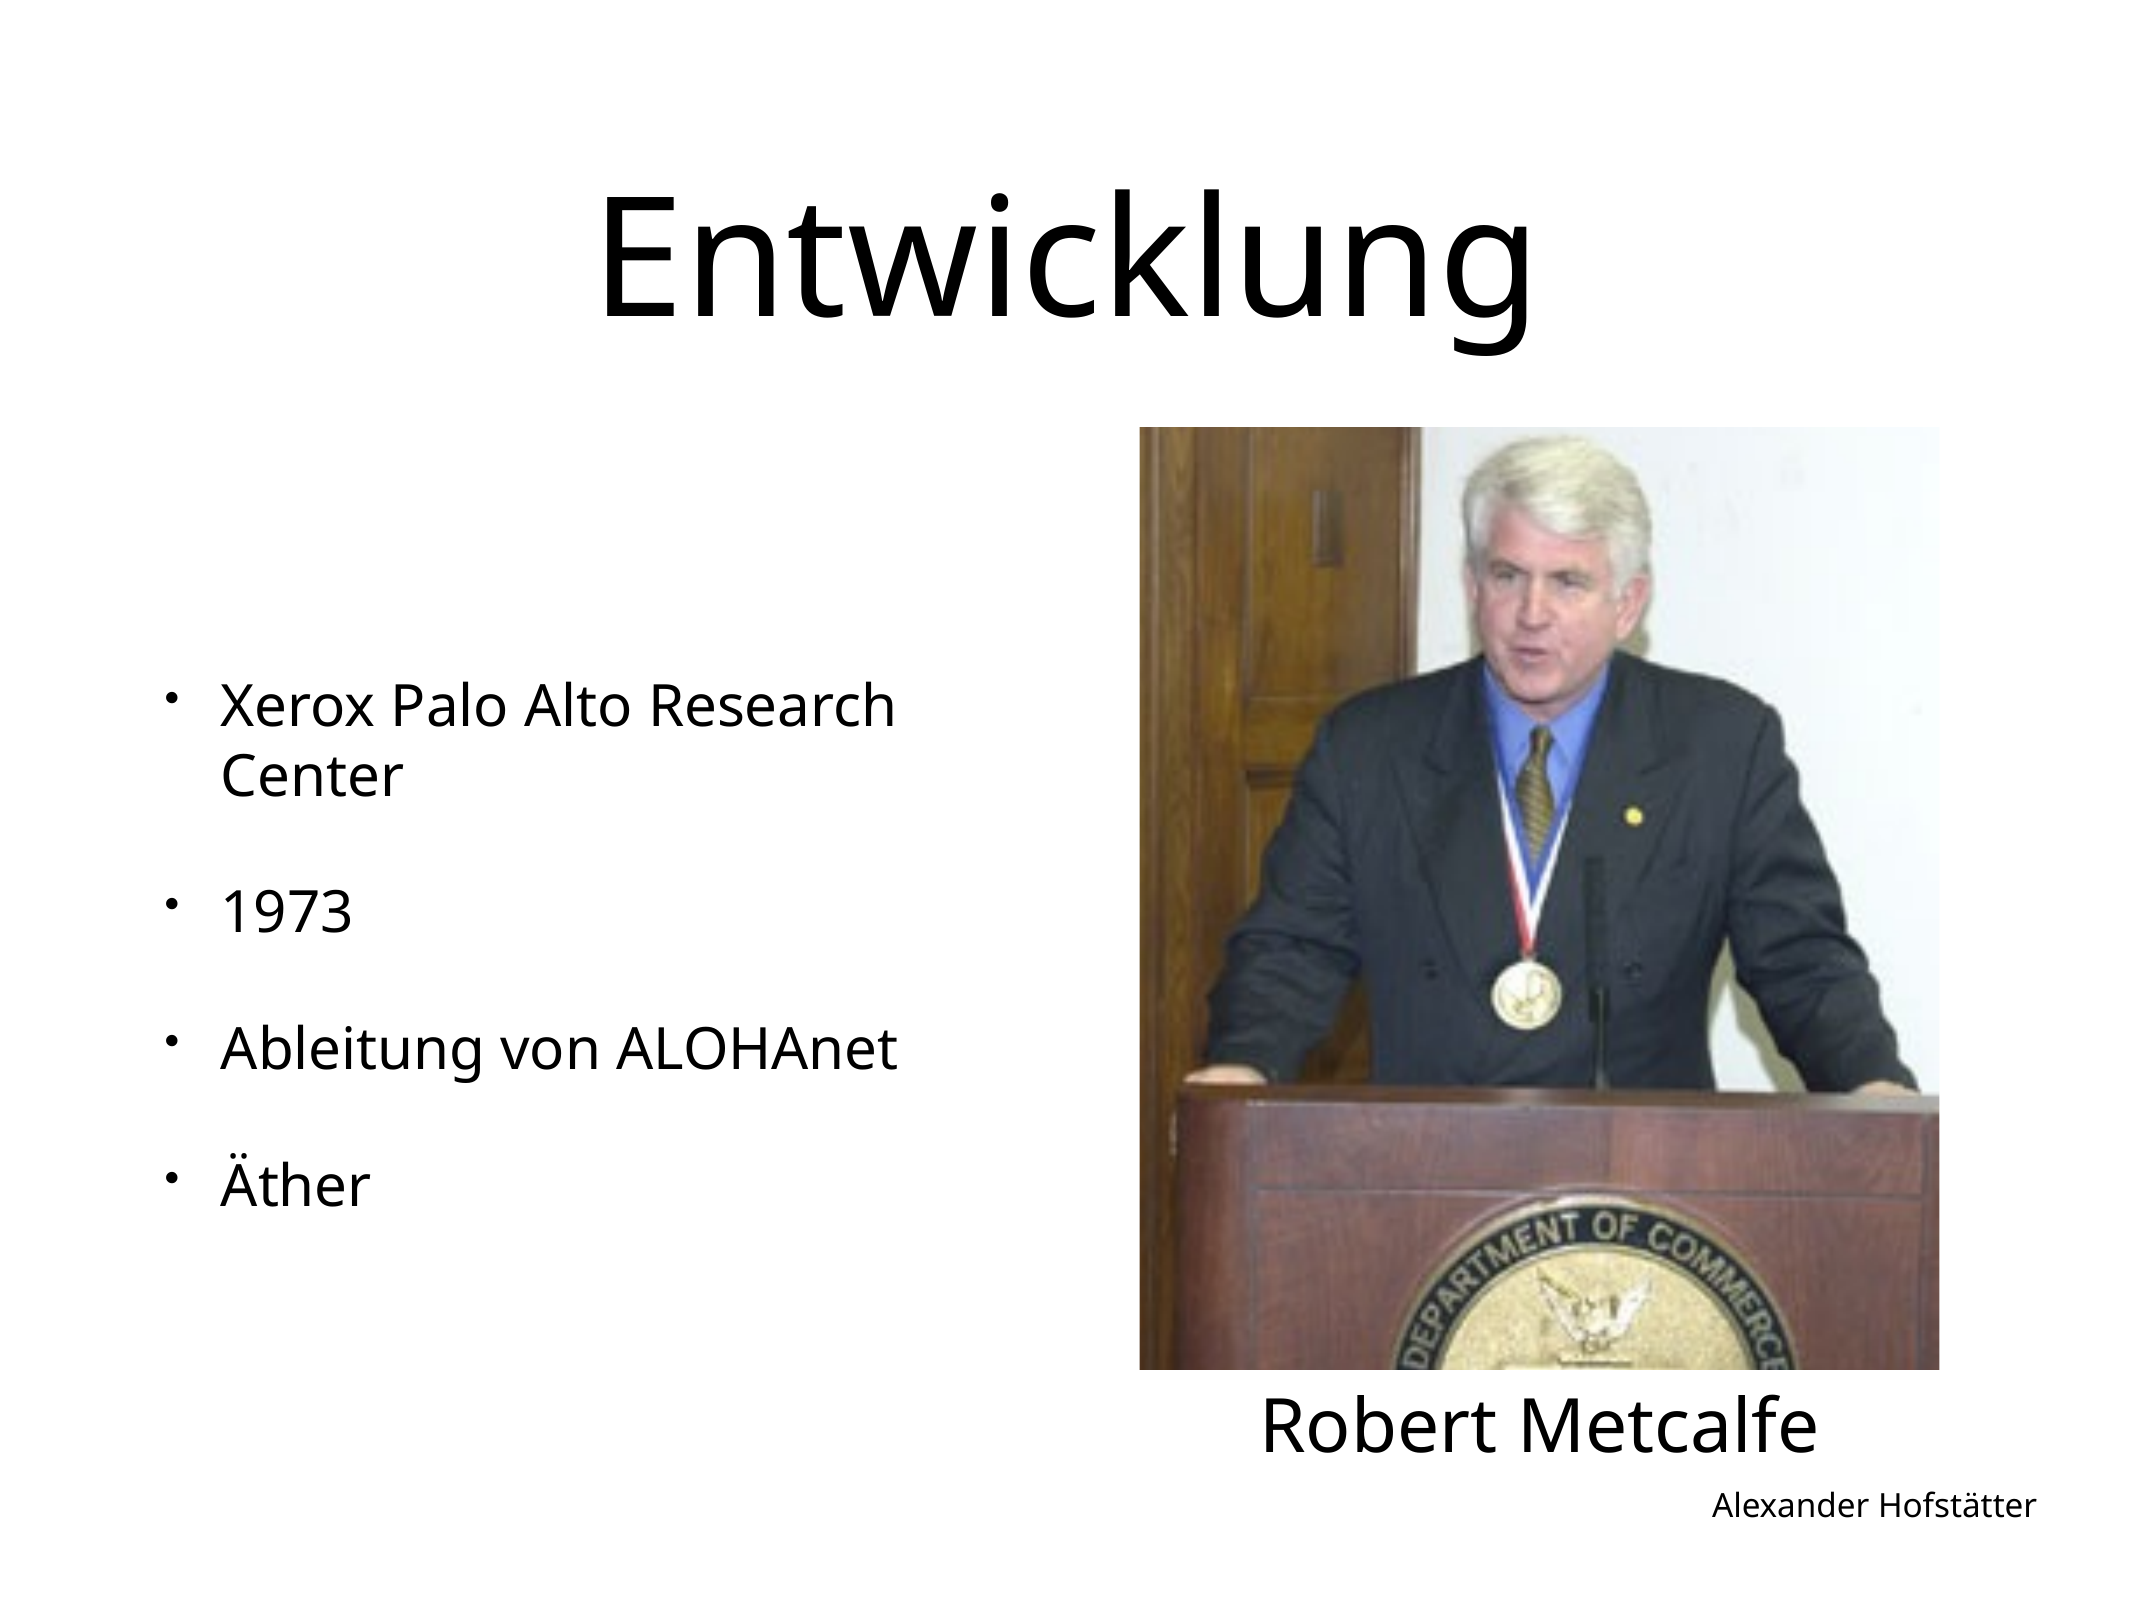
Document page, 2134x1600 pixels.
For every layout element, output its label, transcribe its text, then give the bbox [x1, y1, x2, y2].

text_box Robert Metcalfe [1250, 1377, 1829, 1477]
picture [1139, 426, 1940, 1370]
title Entwicklung [155, 72, 1978, 428]
list Xerox Palo Alto Research Center 1973 Ableitung von ALOHAnet Äther [155, 426, 1032, 1459]
